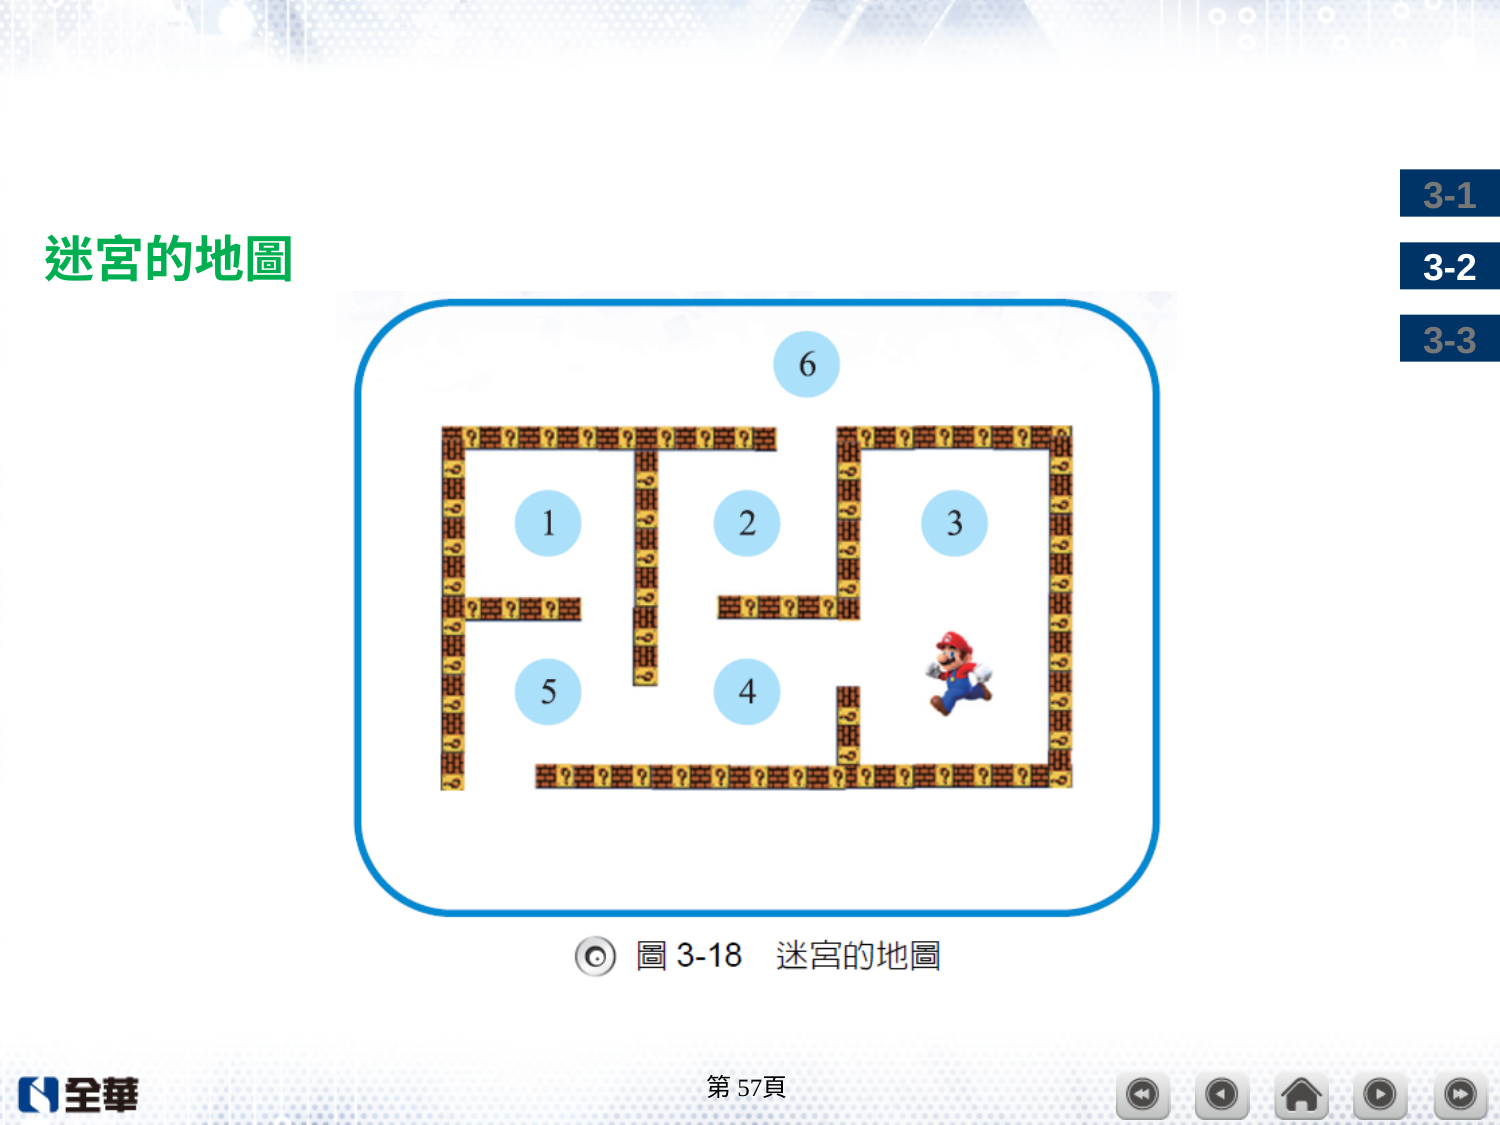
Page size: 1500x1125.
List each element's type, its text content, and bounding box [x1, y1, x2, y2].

list 迷宮的地圖 [29, 219, 1386, 1048]
picture [0, 0, 1500, 1125]
